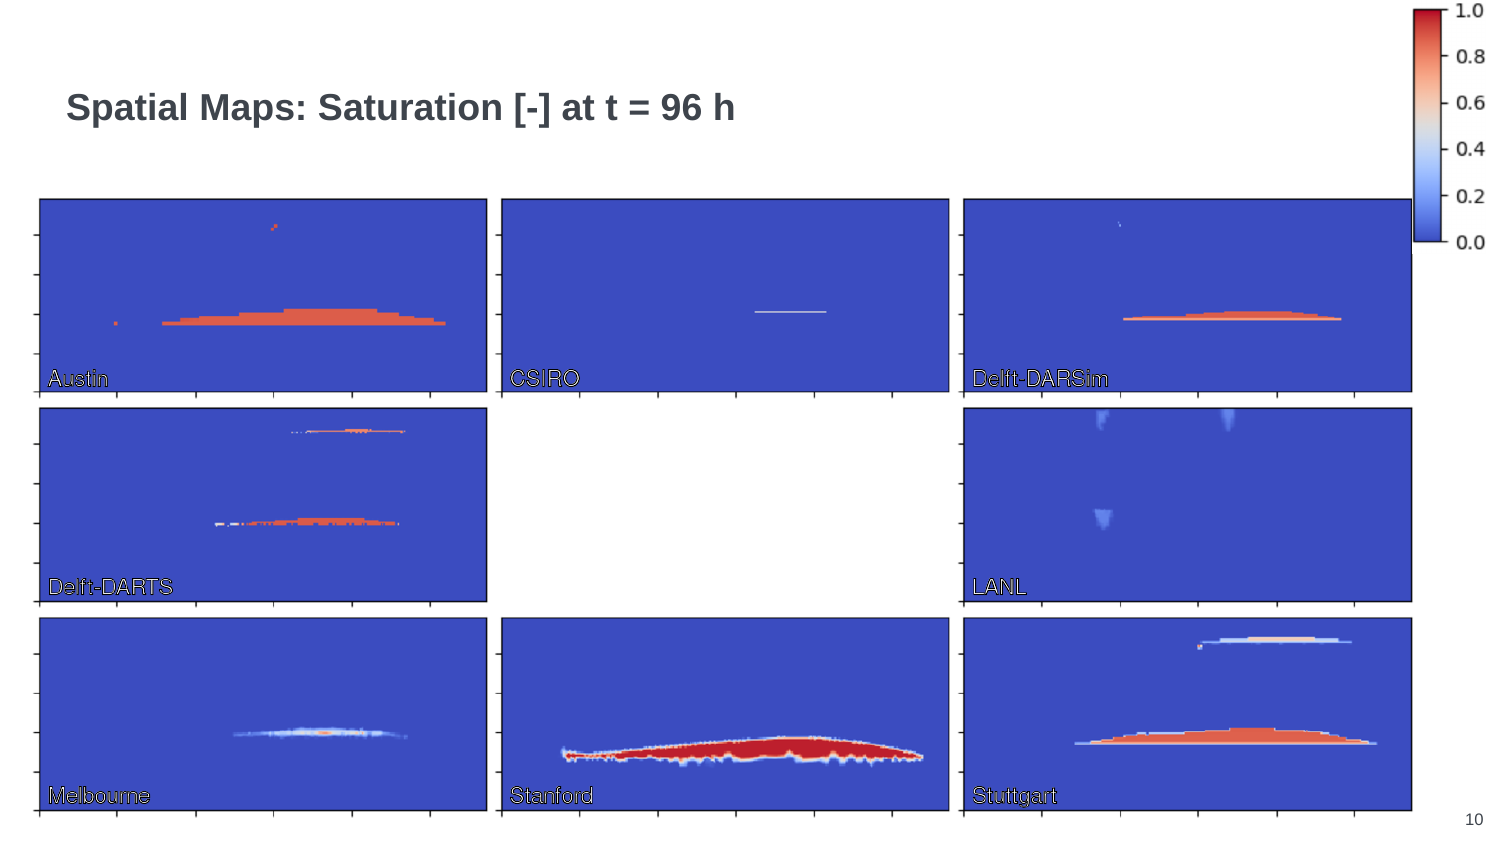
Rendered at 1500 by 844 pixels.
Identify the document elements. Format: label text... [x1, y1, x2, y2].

picture [28, 0, 1486, 819]
title Spatial Maps: Saturation [-] at t = 96 h [51, 72, 1412, 167]
slide_number 10 [1408, 786, 1499, 844]
